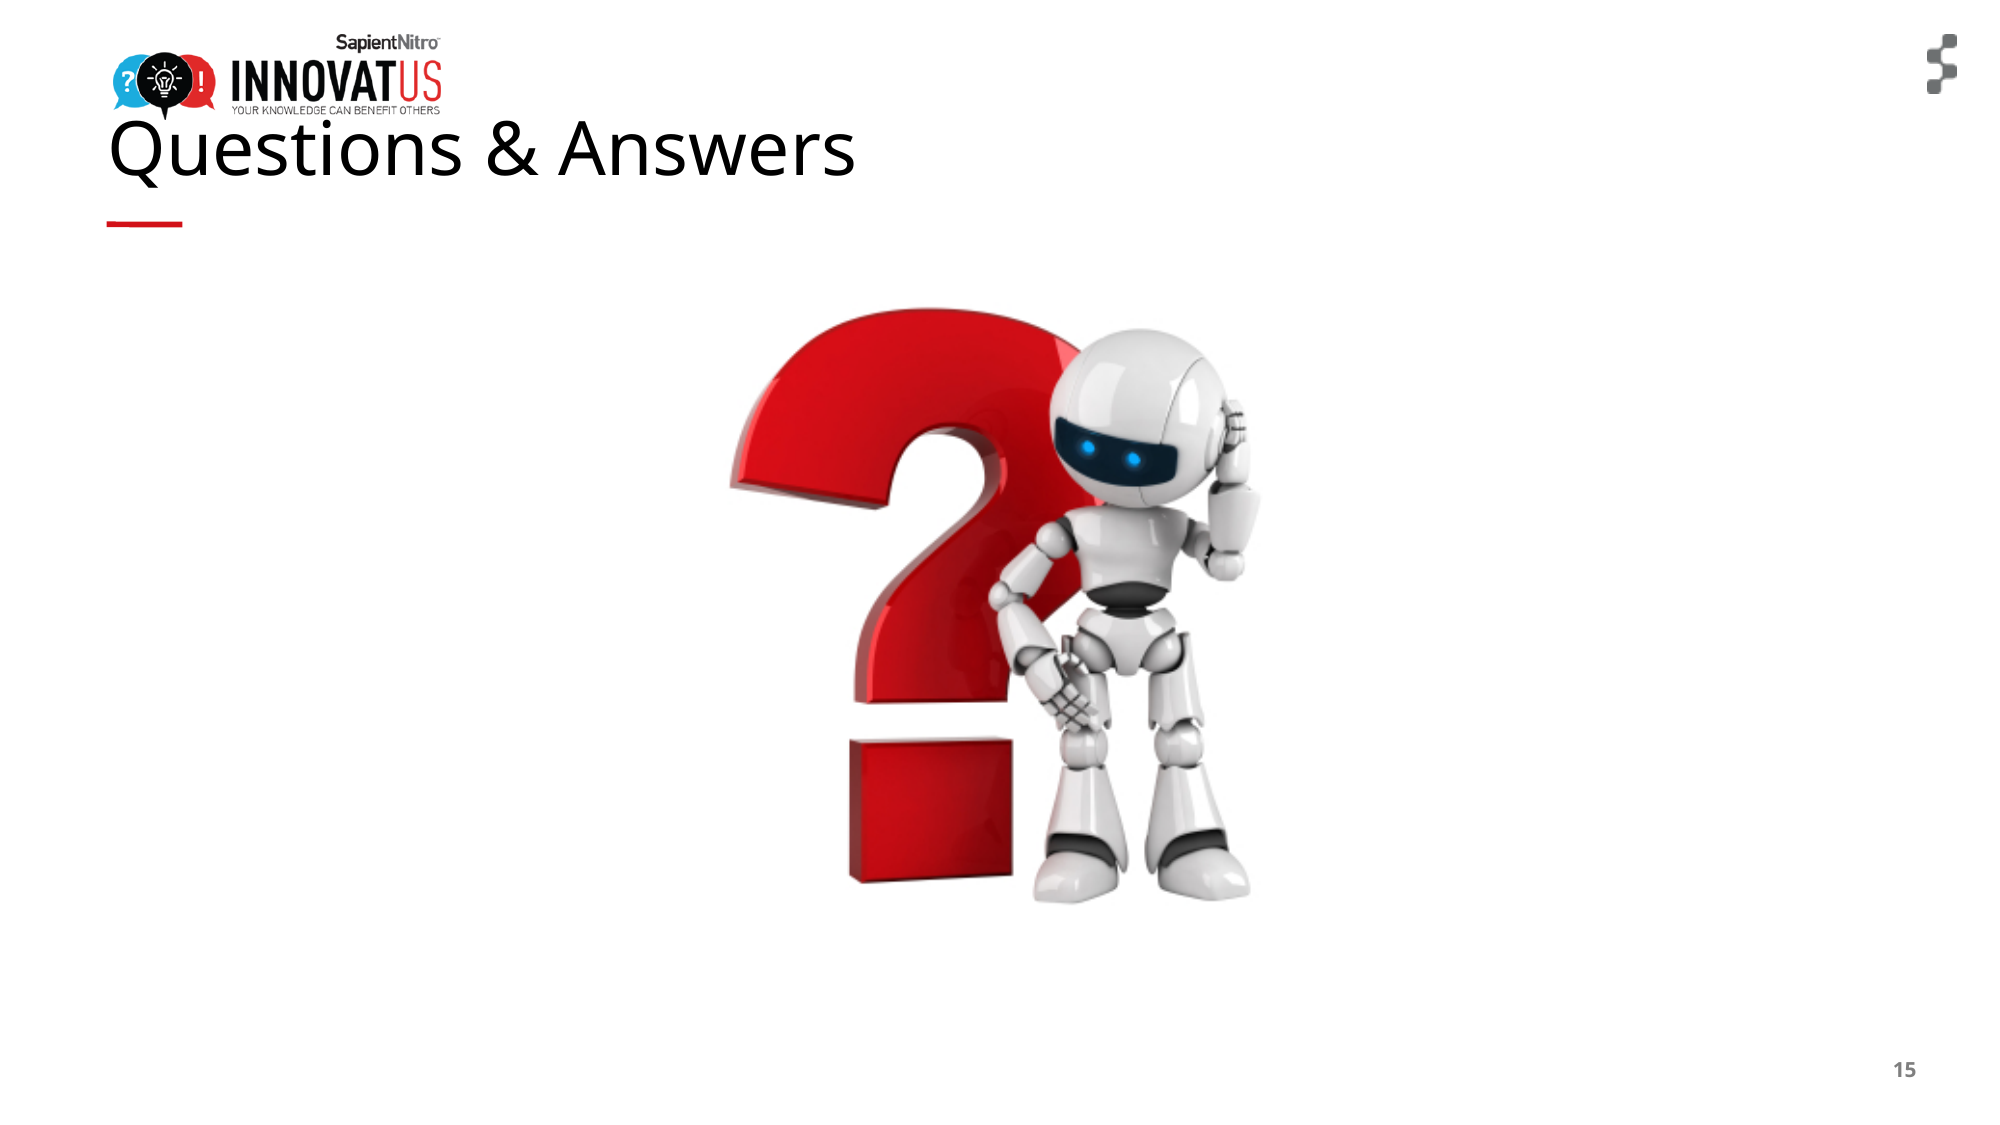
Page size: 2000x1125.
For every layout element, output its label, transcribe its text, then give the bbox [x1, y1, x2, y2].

picture [661, 273, 1330, 940]
picture [1927, 34, 1957, 94]
picture [113, 34, 441, 110]
title Questions & Answers [107, 110, 1908, 197]
